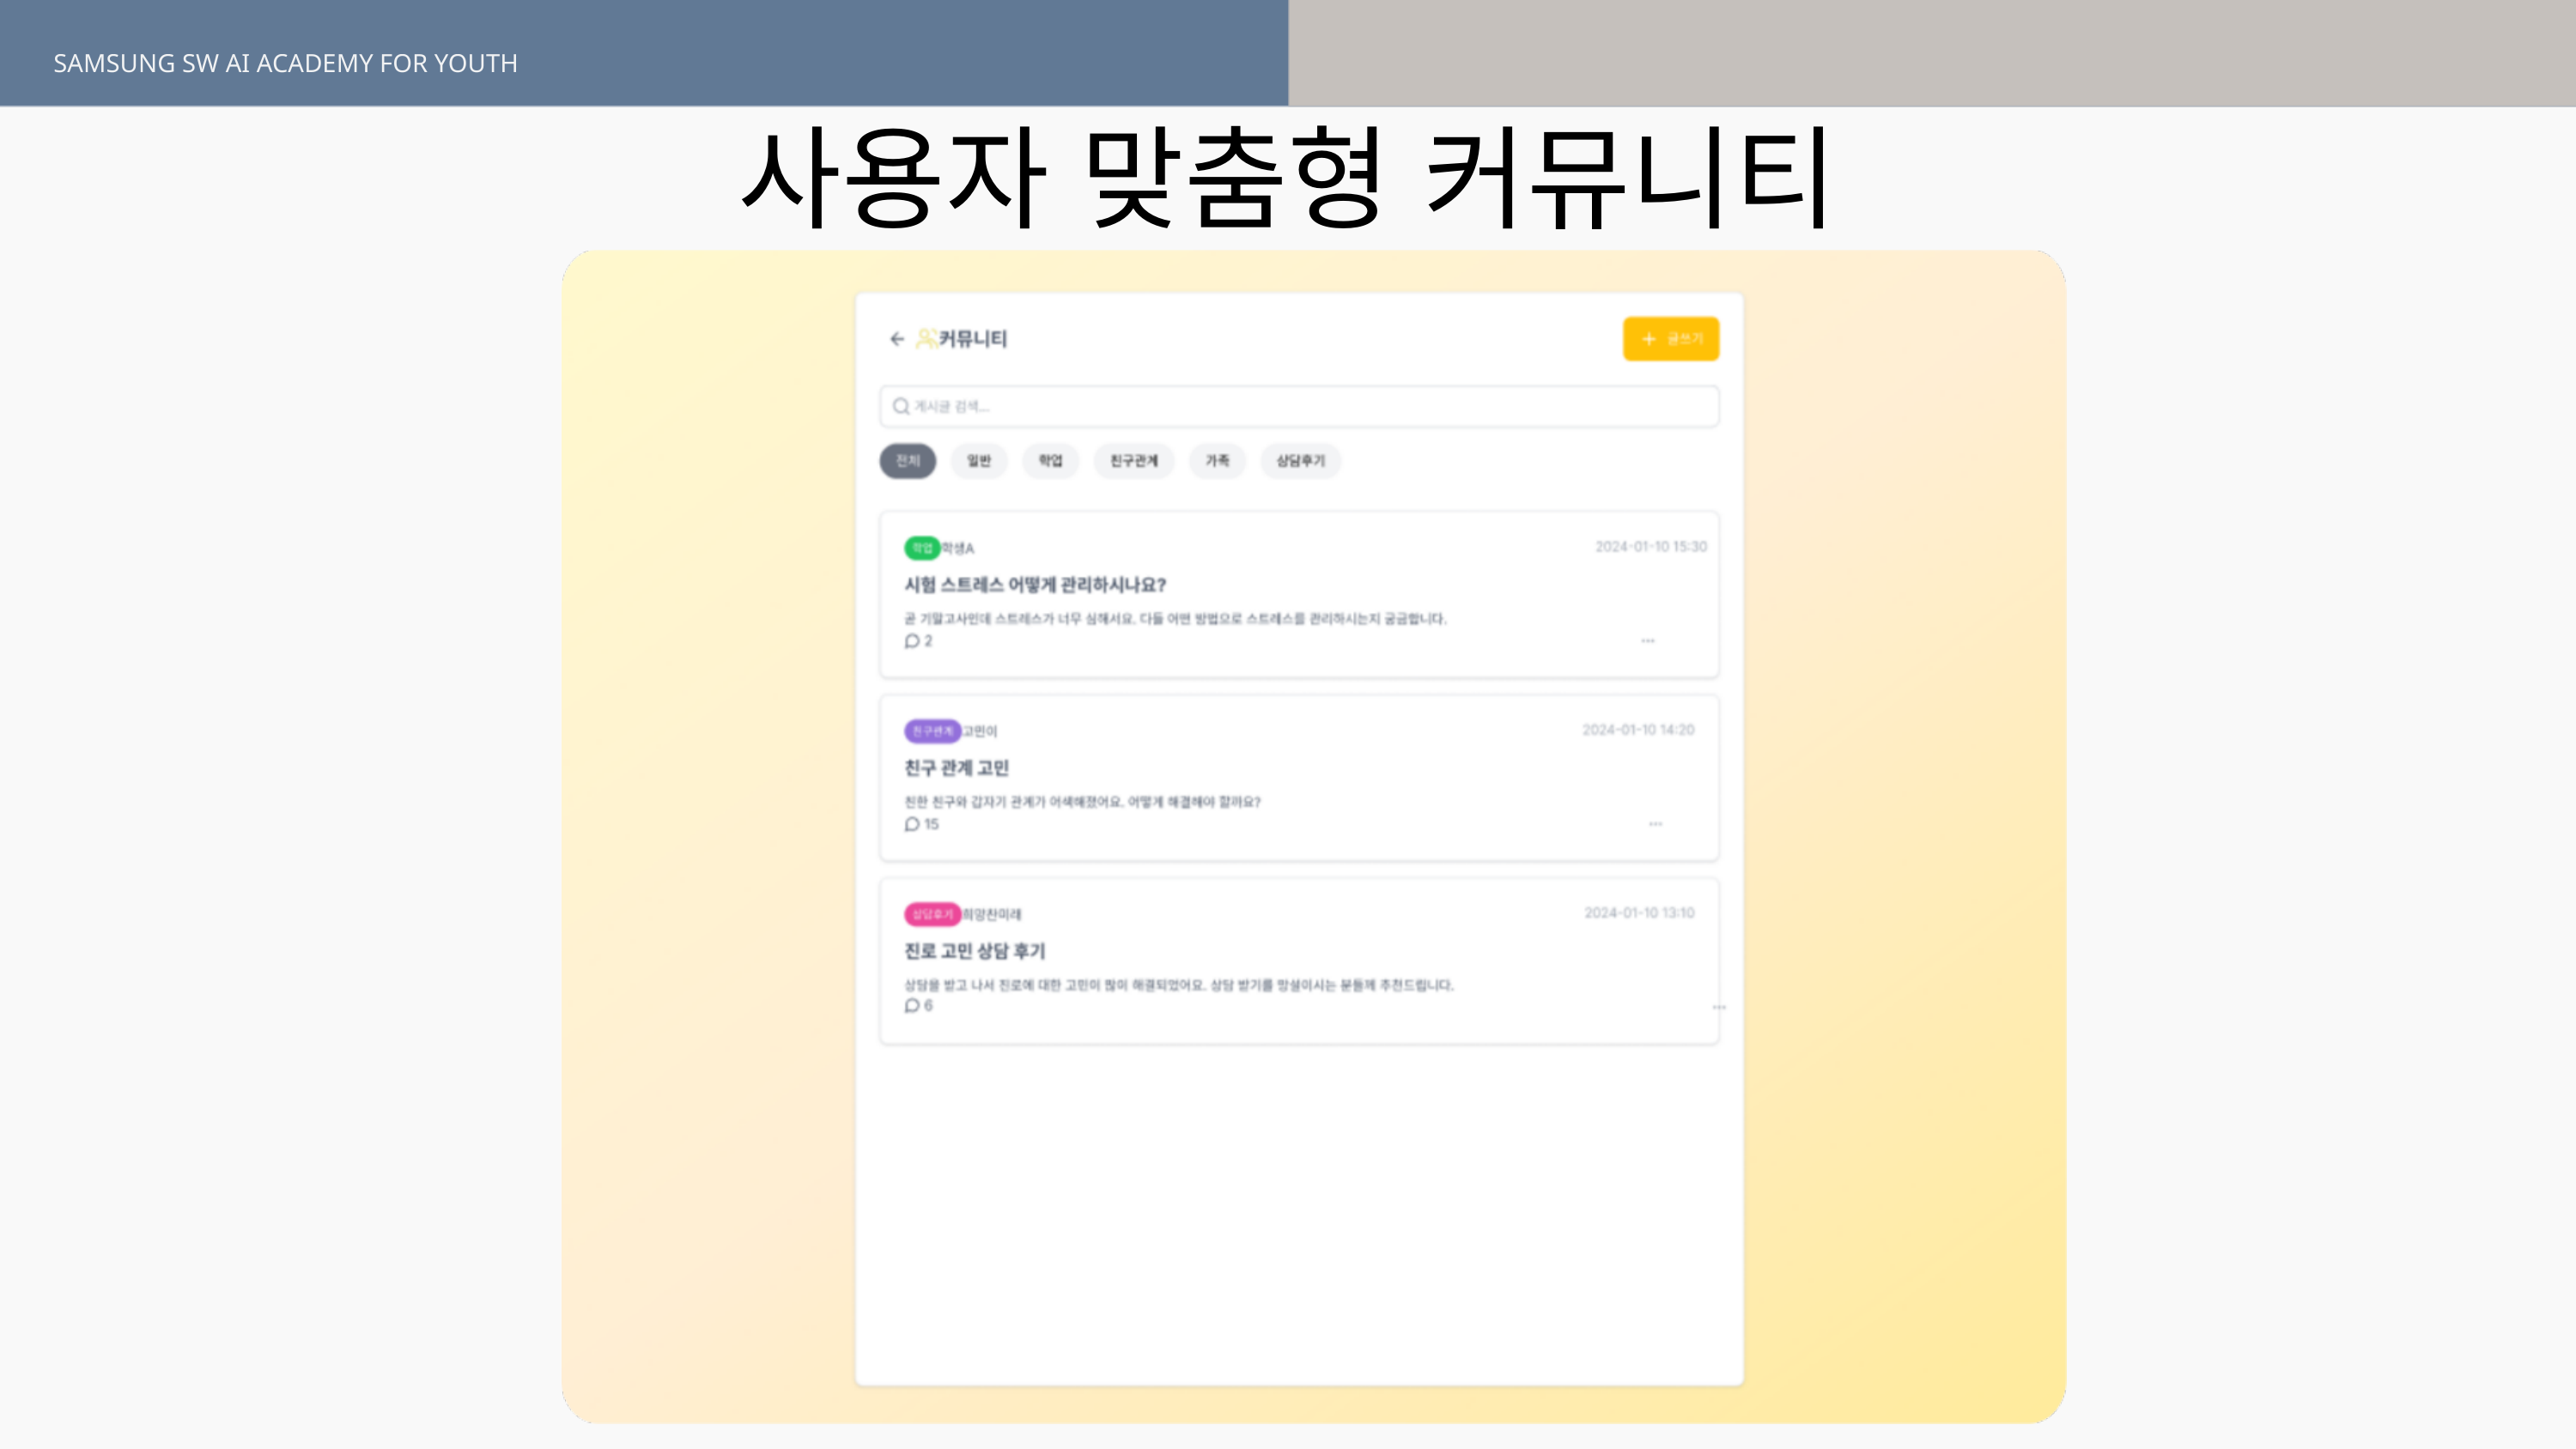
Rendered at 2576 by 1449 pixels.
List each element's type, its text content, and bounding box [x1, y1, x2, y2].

picture [561, 250, 2067, 1424]
picture [0, 0, 2576, 108]
text_box 사용자 맞춤형 커뮤니티 [259, 118, 2317, 270]
